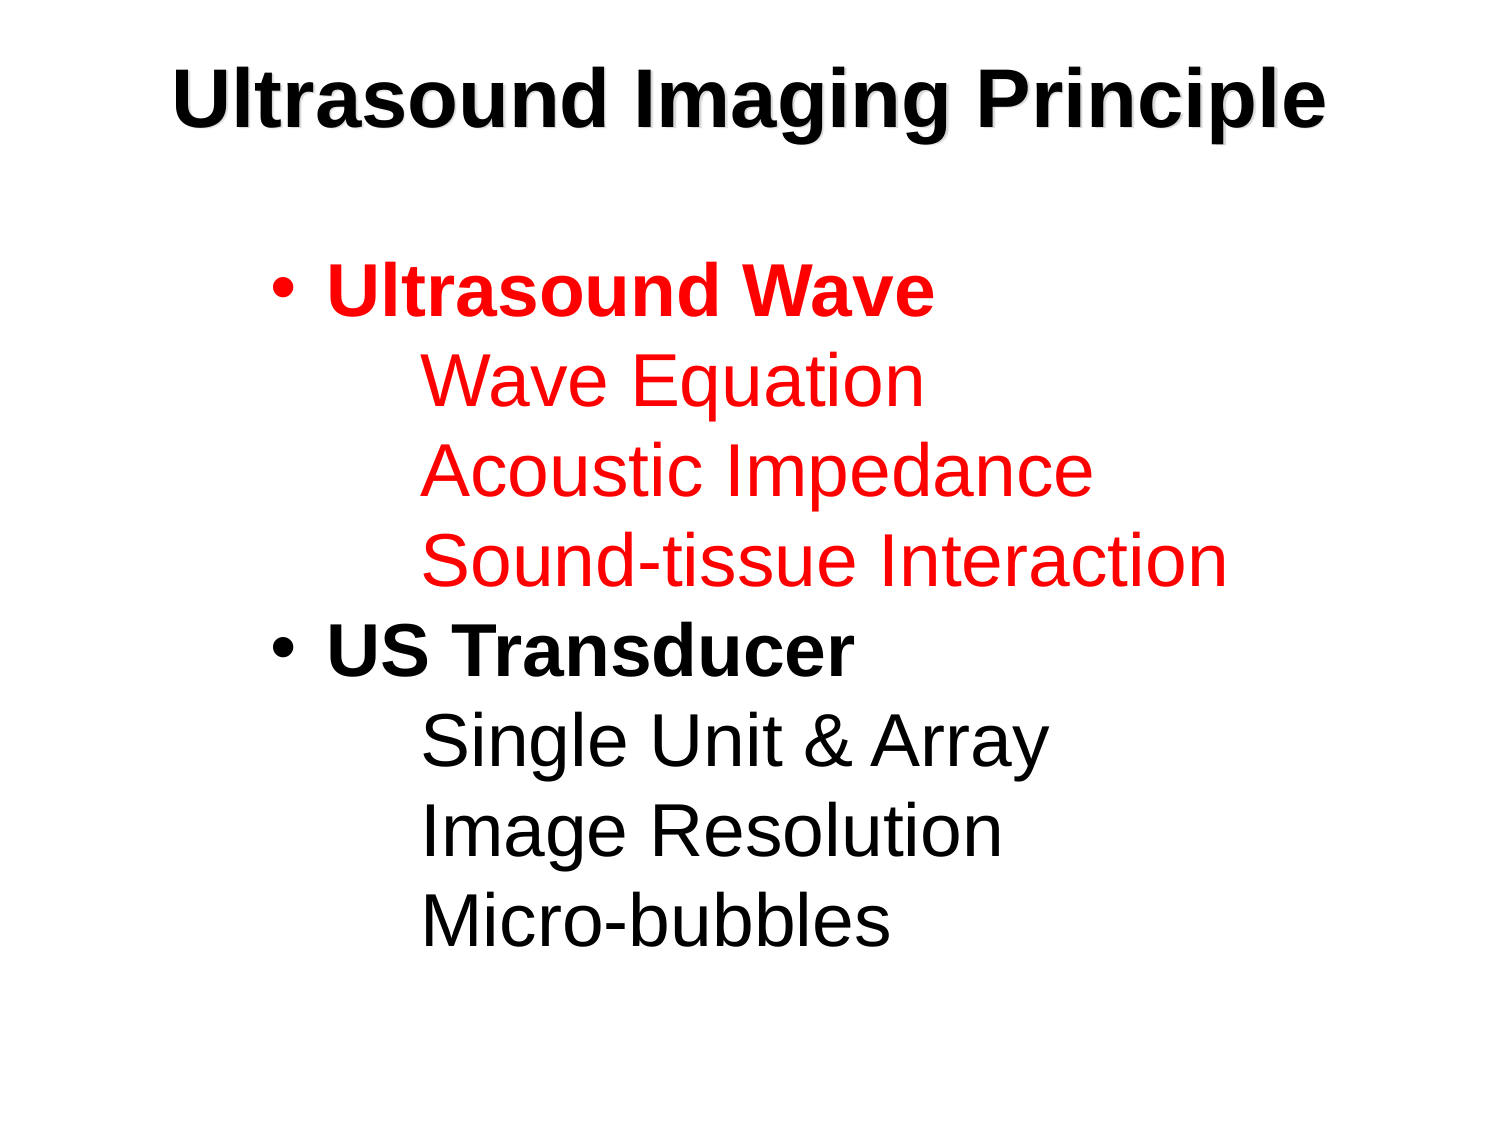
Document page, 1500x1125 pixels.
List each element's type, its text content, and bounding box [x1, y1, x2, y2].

text_box Ultrasound Wave Wave Equation Acoustic Impedance Sound-tissue Interaction US Transducer Single Unit & Array Image Resolution Micro-bubbles [255, 234, 1245, 970]
title Ultrasound Imaging Principle [24, 24, 1476, 163]
